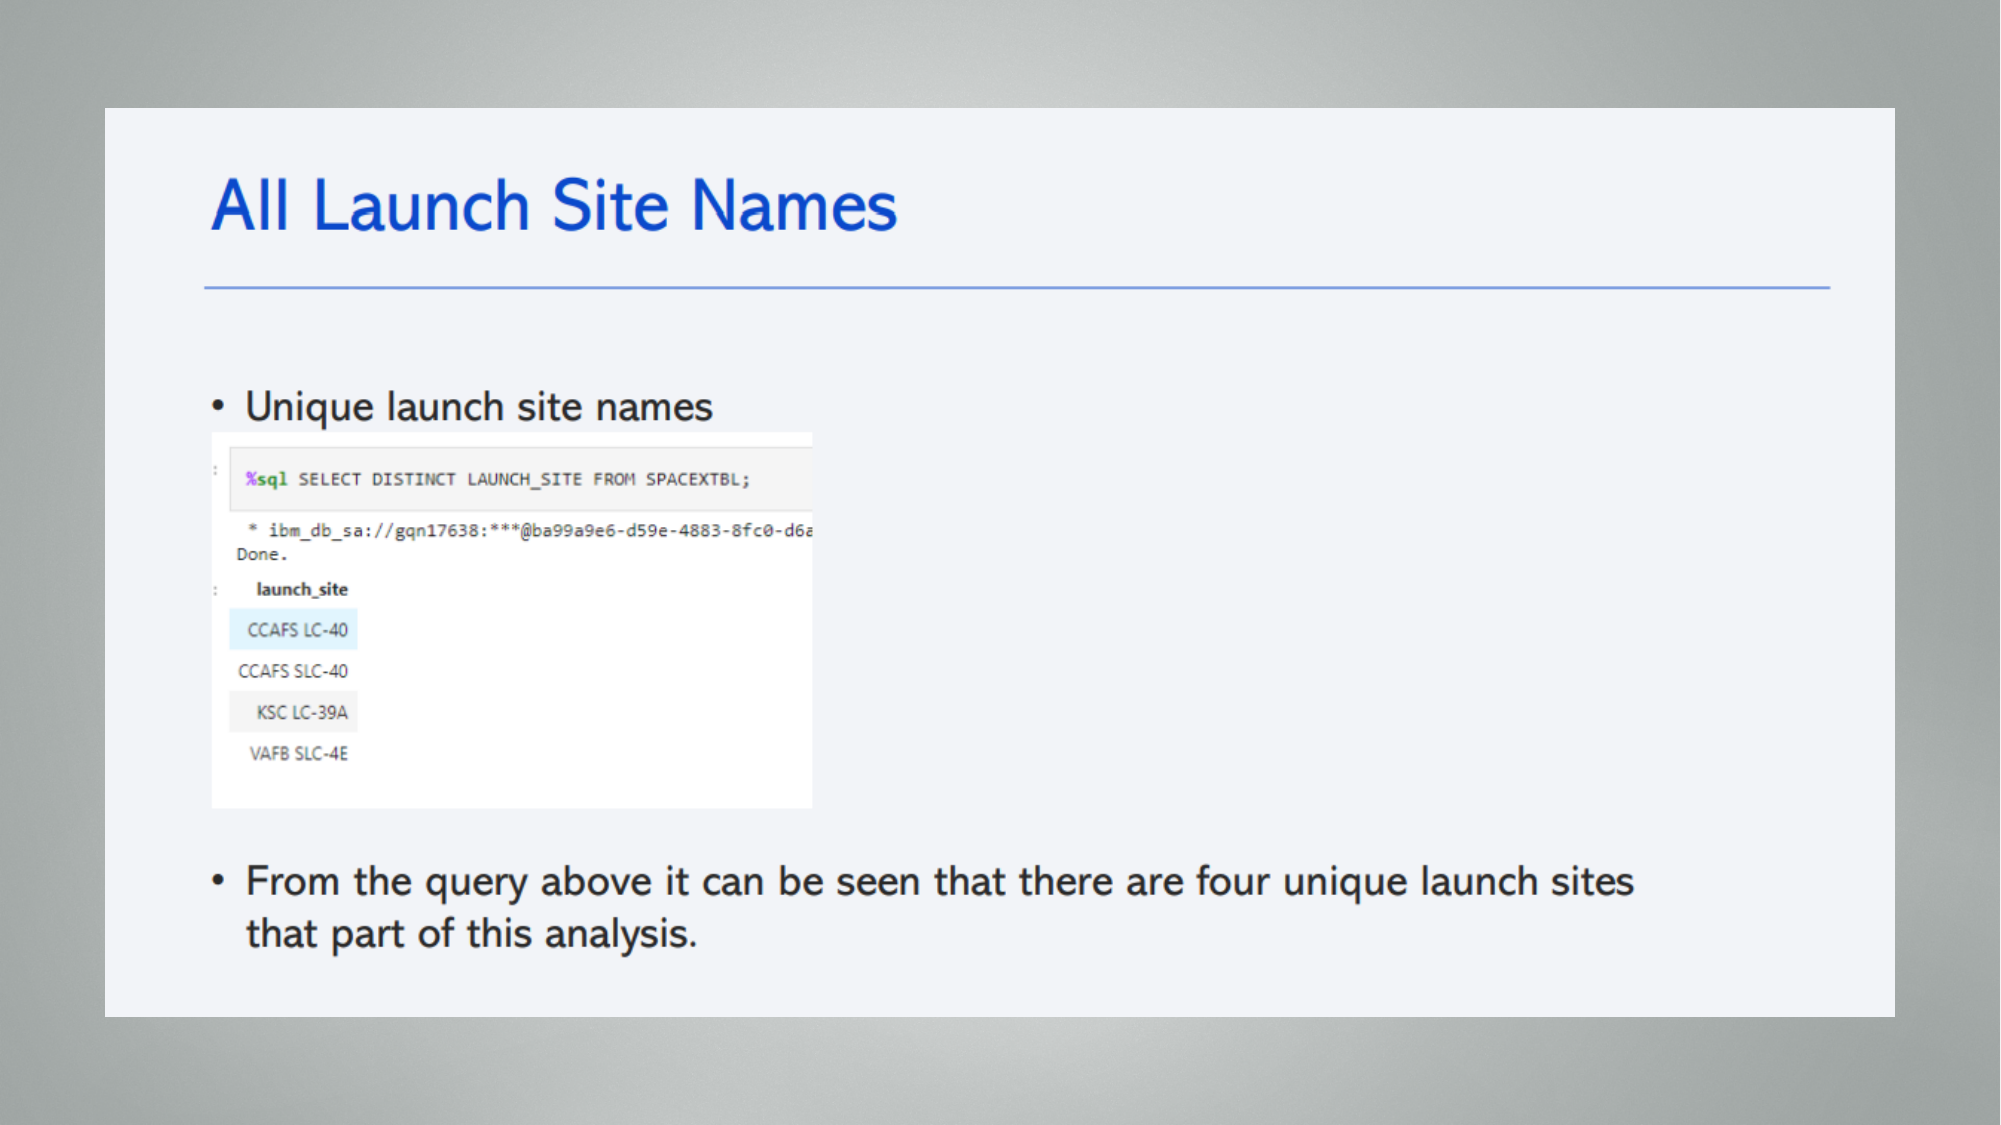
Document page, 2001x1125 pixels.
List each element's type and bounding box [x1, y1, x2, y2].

picture [105, 108, 1895, 1017]
